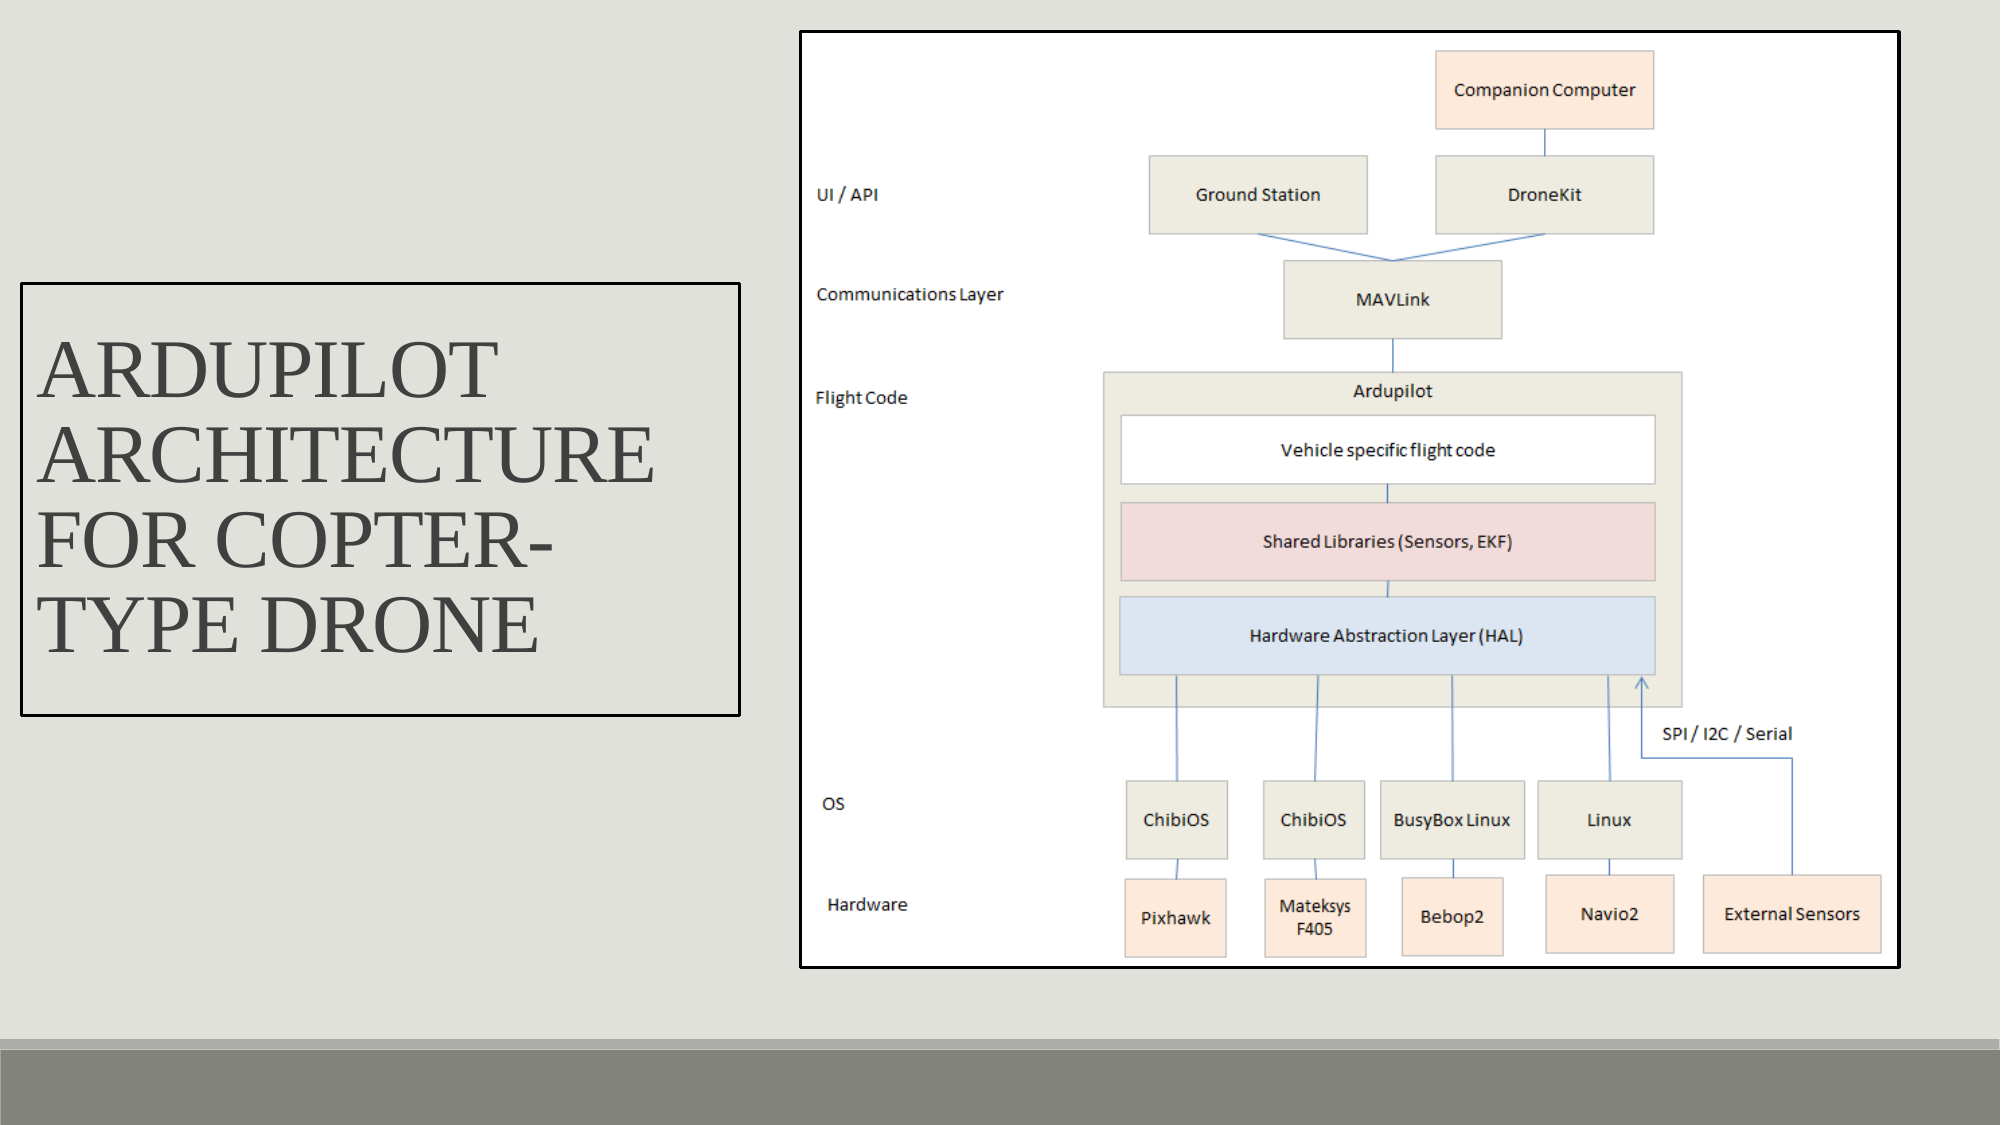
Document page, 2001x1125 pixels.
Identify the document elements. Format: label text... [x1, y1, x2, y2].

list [801, 32, 1898, 967]
title ARDUPILOT ARCHITECTURE FOR COPTER-TYPE DRONE [21, 283, 740, 716]
